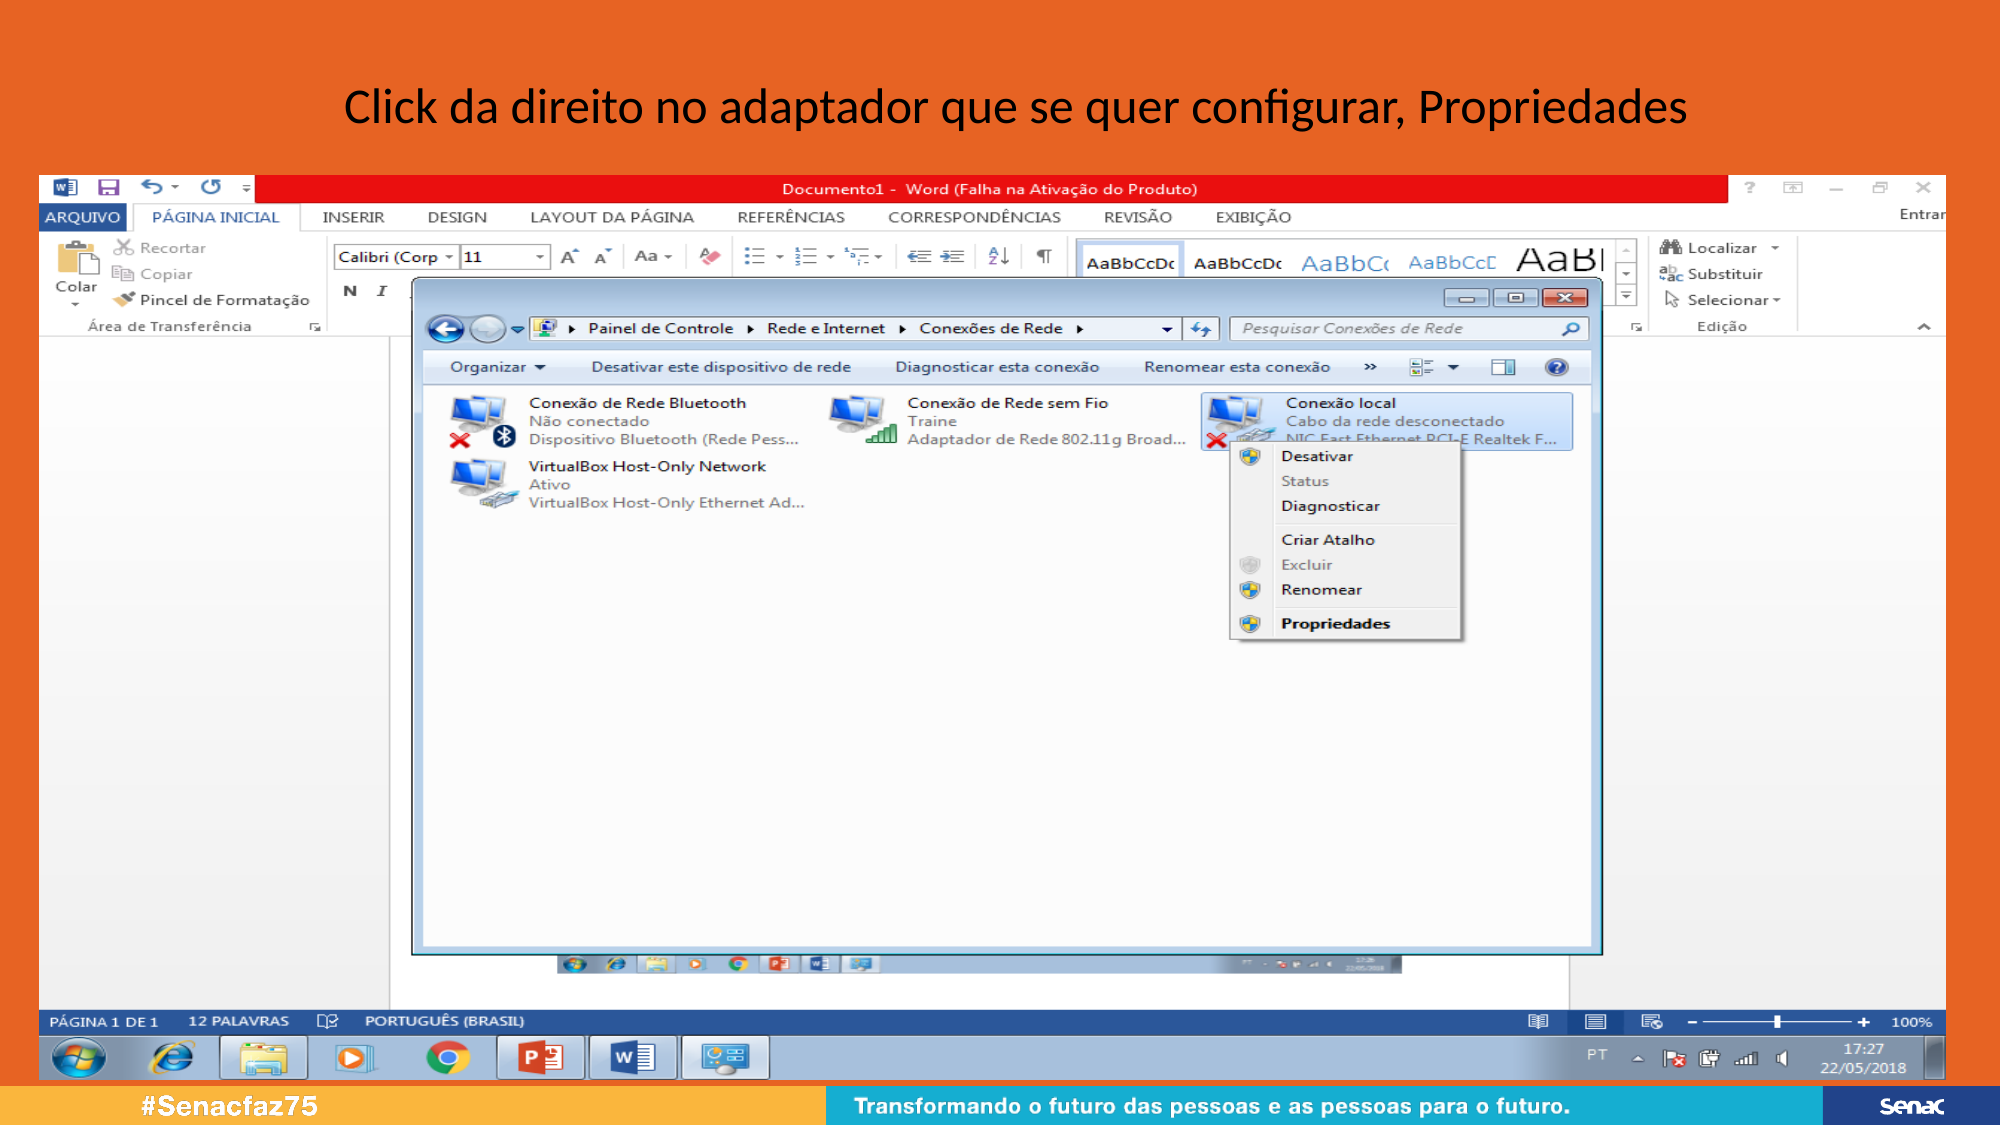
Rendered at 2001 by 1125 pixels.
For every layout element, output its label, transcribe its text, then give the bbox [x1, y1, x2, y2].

text_box Click da direito no adaptador que se quer configurar, Propriedades [216, 62, 1727, 142]
picture [0, 175, 2000, 1125]
